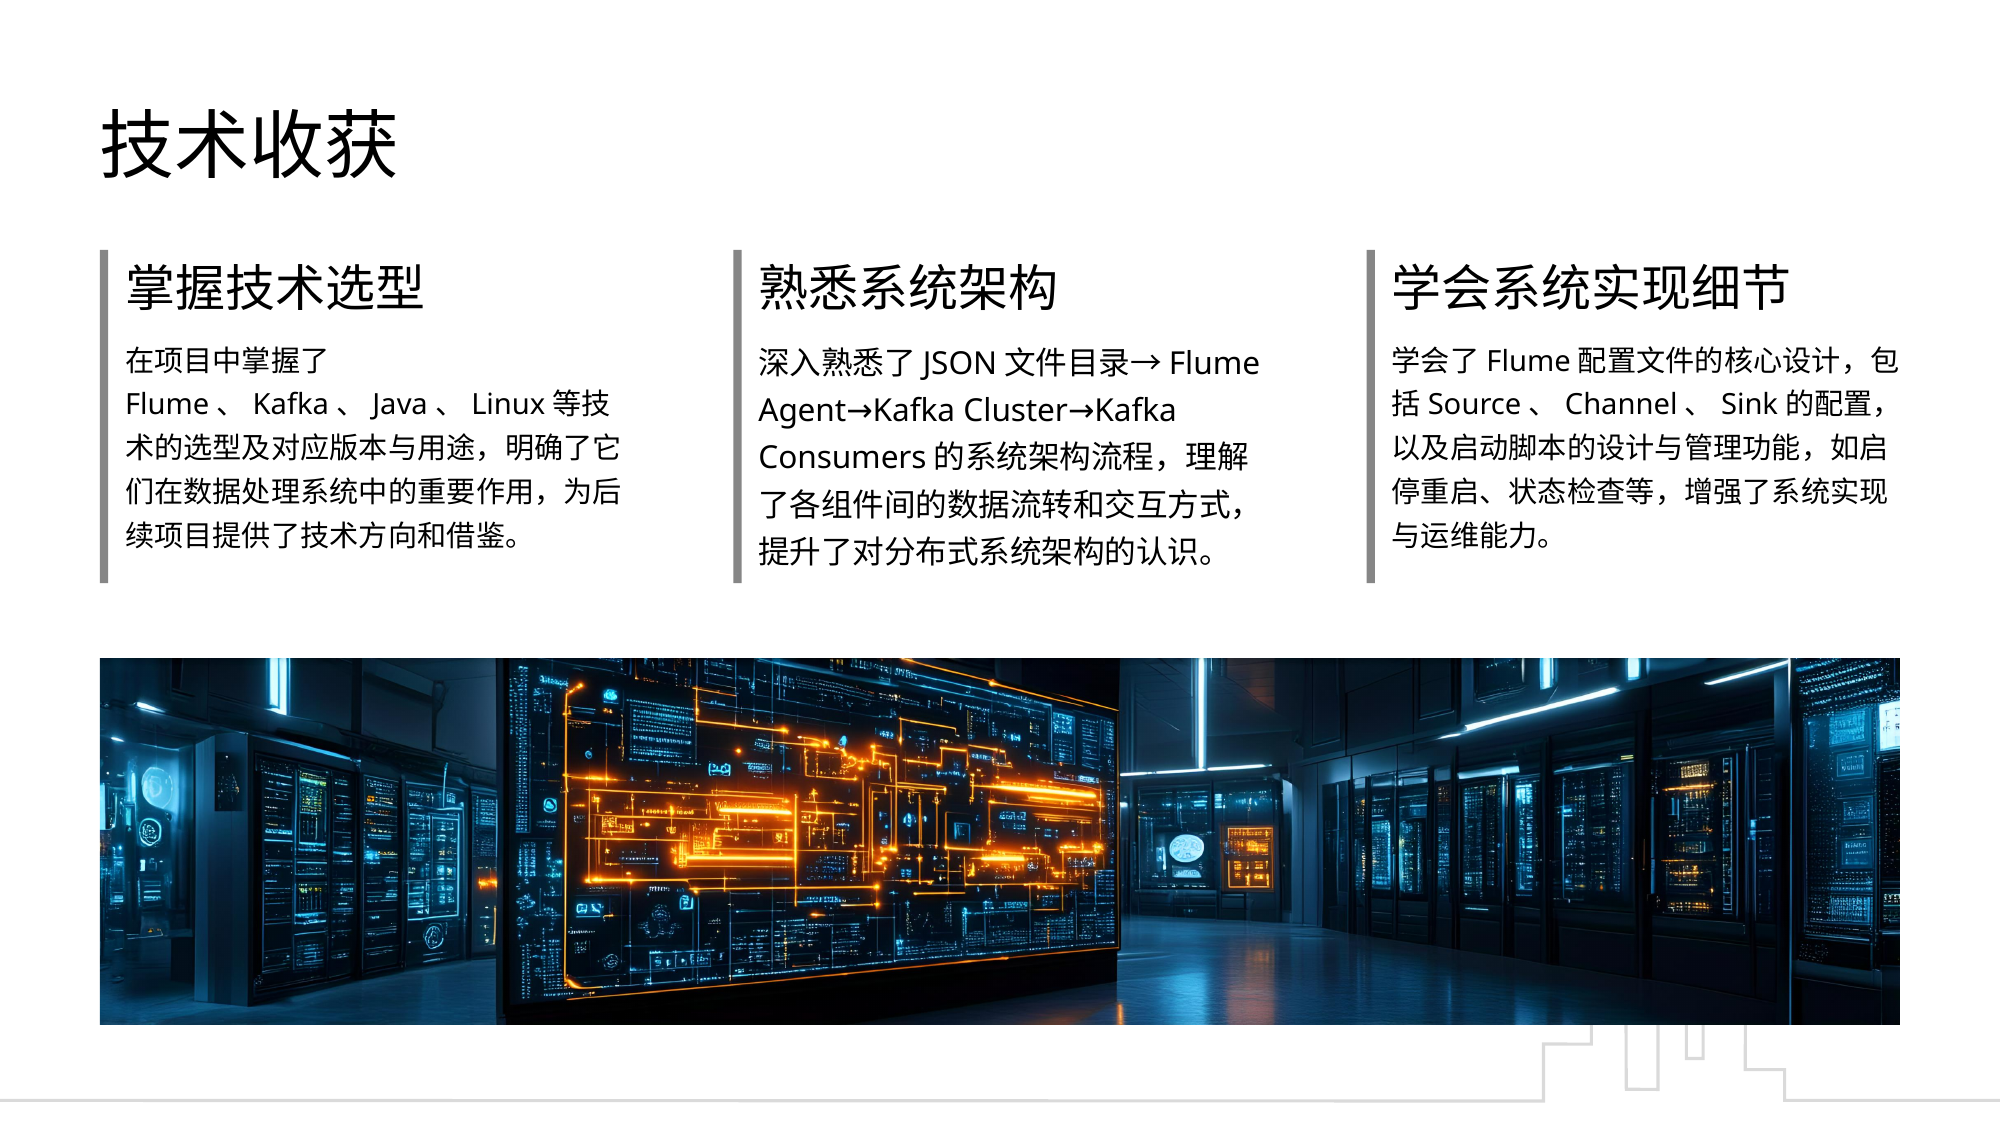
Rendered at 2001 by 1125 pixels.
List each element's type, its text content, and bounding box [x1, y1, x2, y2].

list [99, 249, 109, 584]
list 学会系统实现细节 [1391, 249, 1900, 317]
list [1366, 249, 1375, 584]
list 掌握技术选型 [125, 249, 634, 317]
list 深入熟悉了JSON文件目录→Flume Agent→Kafka Cluster→Kafka Consumers的系统架构流程，理解了各组件间的数据流转和交互方式，提升了对分布式系统架构的认识。 [758, 333, 1267, 584]
list 熟悉系统架构 [758, 249, 1267, 317]
list [733, 249, 742, 584]
title 技术收获 [99, 87, 1900, 188]
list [99, 658, 1900, 1025]
list 学会了Flume配置文件的核心设计，包括Source、Channel、Sink的配置，以及启动脚本的设计与管理功能，如启停重启、状态检查等，增强了系统实现与运维能力。 [1391, 333, 1900, 584]
list 在项目中掌握了Flume、Kafka、Java、Linux等技术的选型及对应版本与用途，明确了它们在数据处理系统中的重要作用，为后续项目提供了技术方向和借鉴。 [125, 333, 634, 584]
